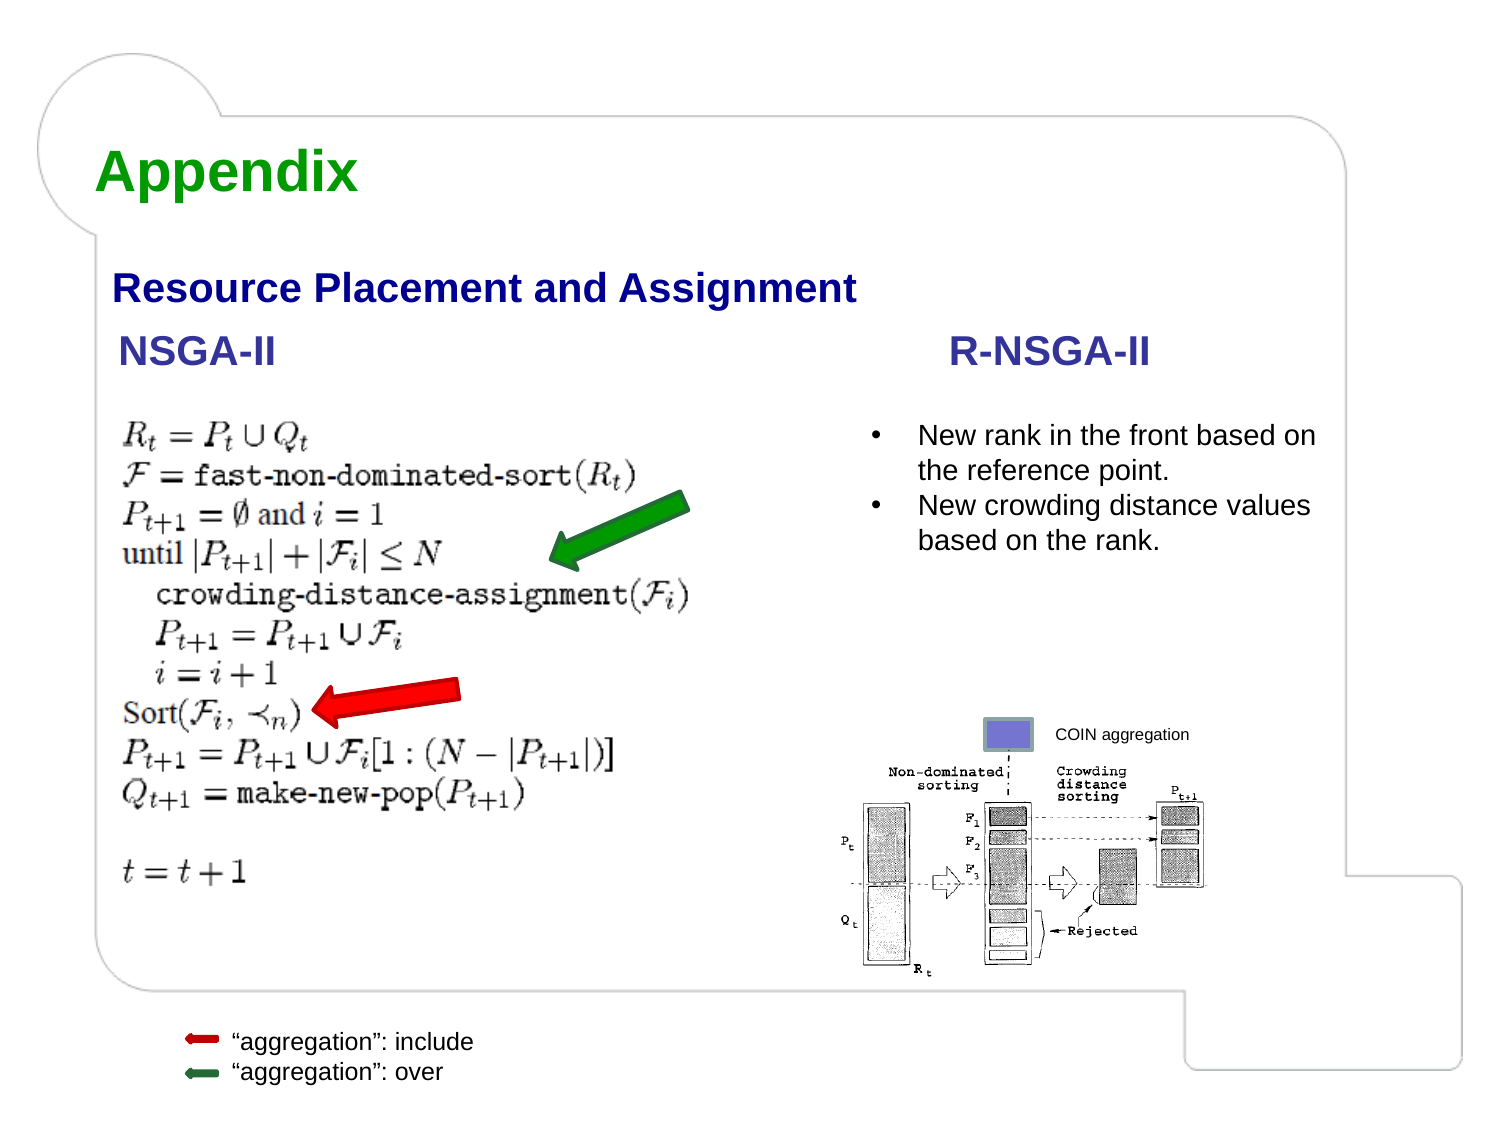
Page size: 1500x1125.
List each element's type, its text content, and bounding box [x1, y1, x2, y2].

text_box “aggregation”: include “aggregation”: over [217, 1018, 490, 1093]
text_box Appendix [79, 125, 1320, 211]
text_box New rank in the front based on the reference point. New crowding distance values based on the rank. [856, 409, 1341, 564]
text_box COIN aggregation [1040, 715, 1205, 751]
text_box [184, 1067, 217, 1080]
text_box [983, 717, 1034, 752]
picture [37, 53, 1463, 1071]
text_box NSGA-II R-NSGA-II [103, 326, 1341, 442]
text_box Resource Placement and Assignment [97, 243, 1424, 400]
text_box [184, 1033, 217, 1045]
